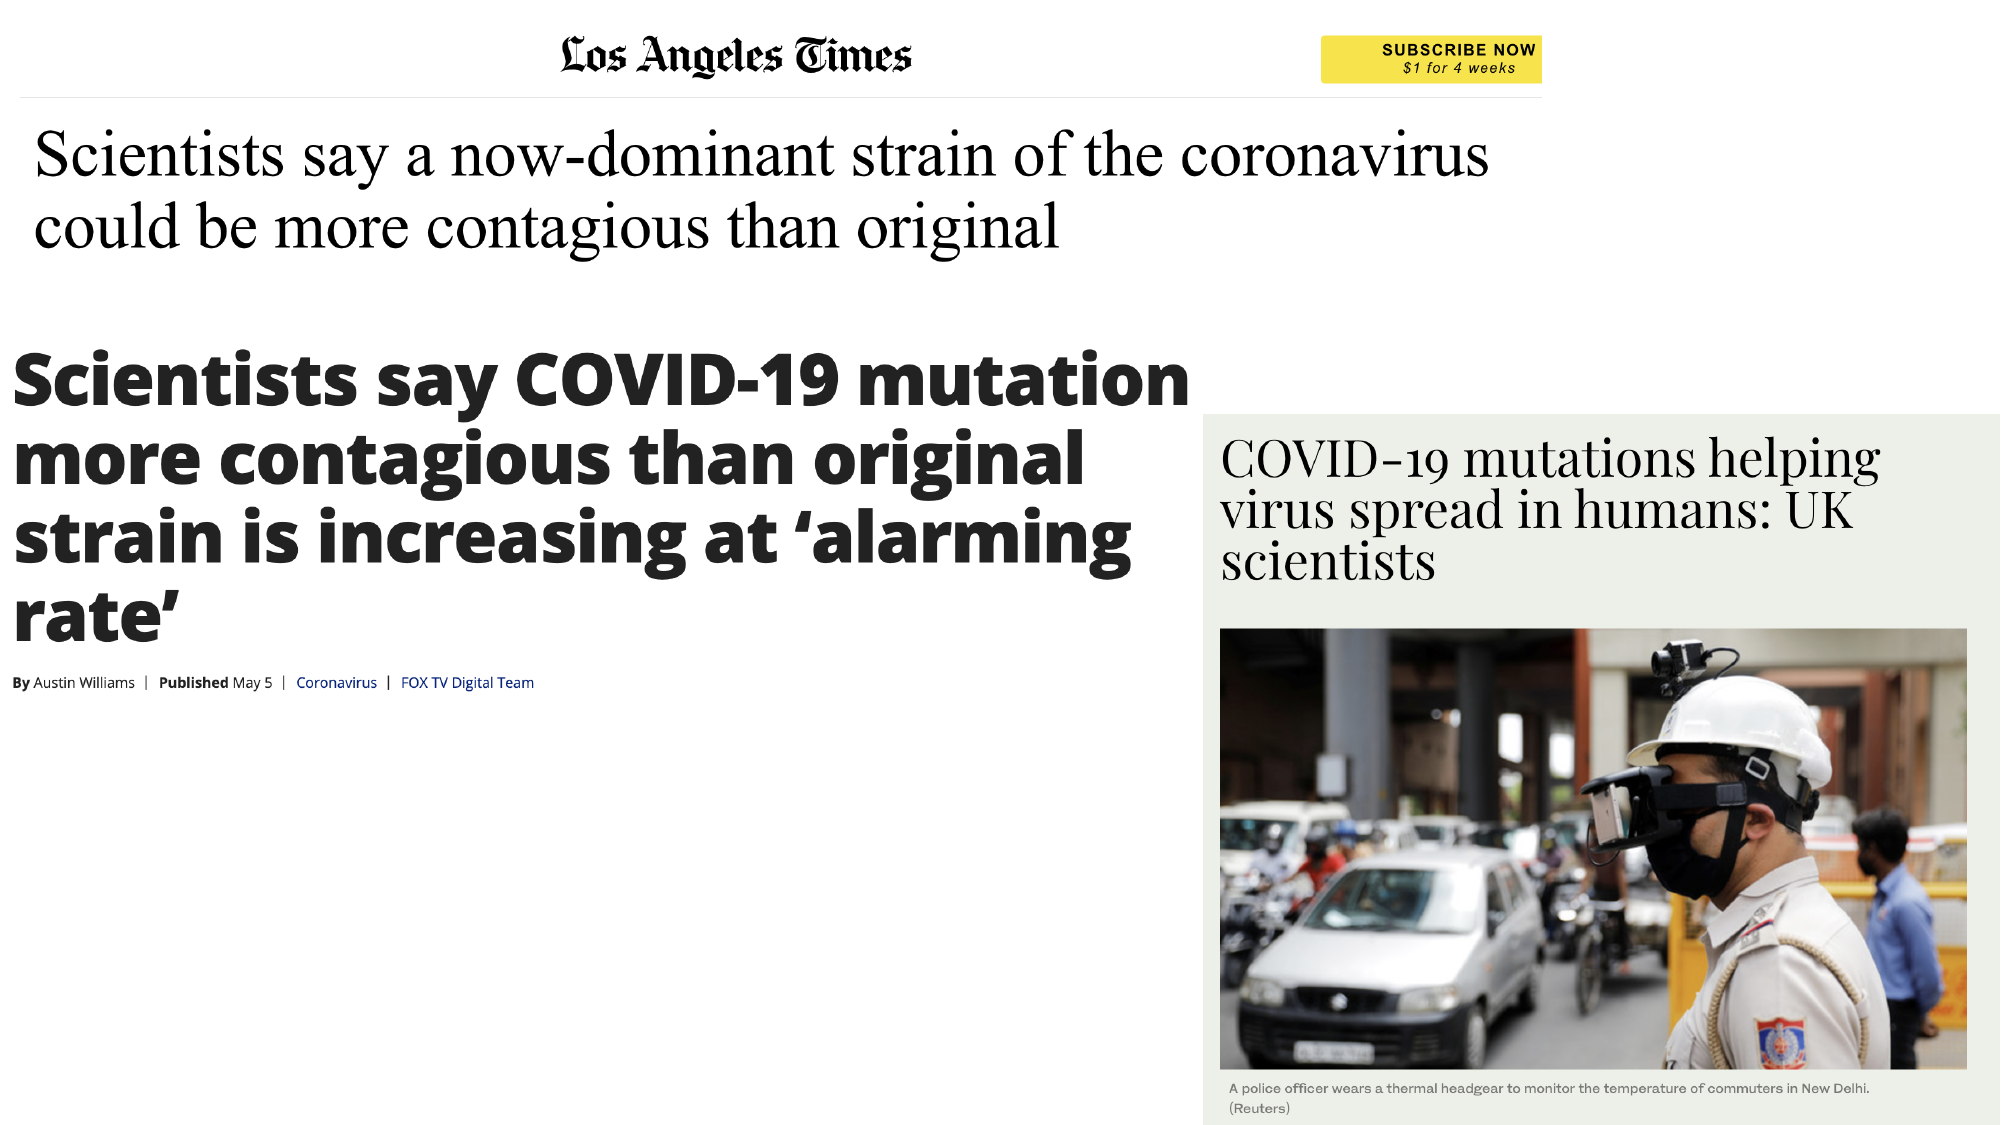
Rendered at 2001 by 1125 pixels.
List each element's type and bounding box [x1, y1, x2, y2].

picture [0, 319, 2000, 1125]
picture [20, 22, 1542, 275]
